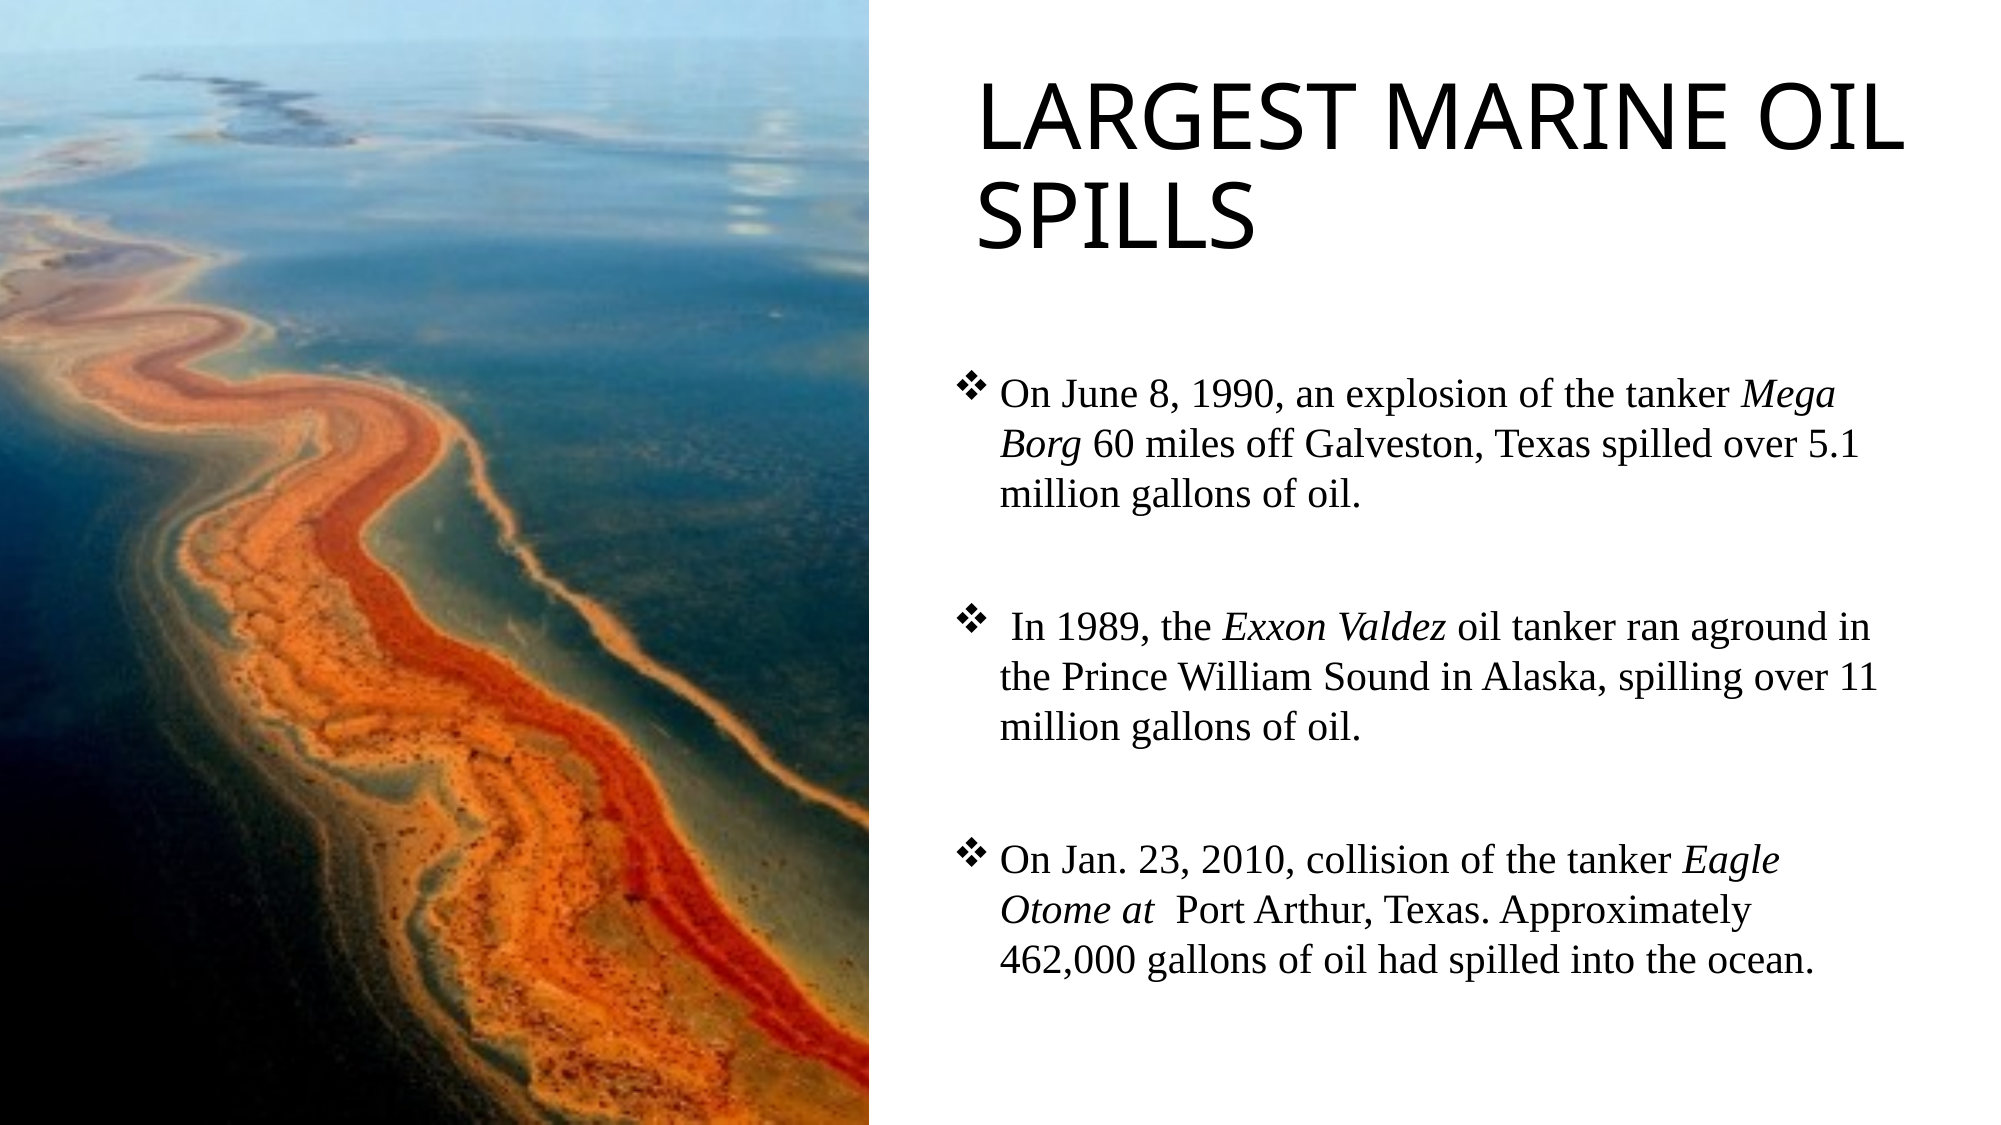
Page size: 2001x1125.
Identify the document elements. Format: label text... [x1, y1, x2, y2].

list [0, 0, 869, 1125]
text_box On June 8, 1990, an explosion of the tanker Mega Borg 60 miles off Galveston, Texas spilled over 5.1 million gallons of oil. In 1989, the Exxon Valdez oil tanker ran aground in the Prince William Sound in Alaska, spilling over 11 million gallons of oil. On Jan. 23, 2010, collision of the tanker Eagle Otome at Port Arthur, Texas. Approximately 462,000 gallons of oil had spilled into the ocean. [938, 357, 1903, 990]
title LARGEST MARINE OIL SPILLS [960, 61, 2000, 279]
